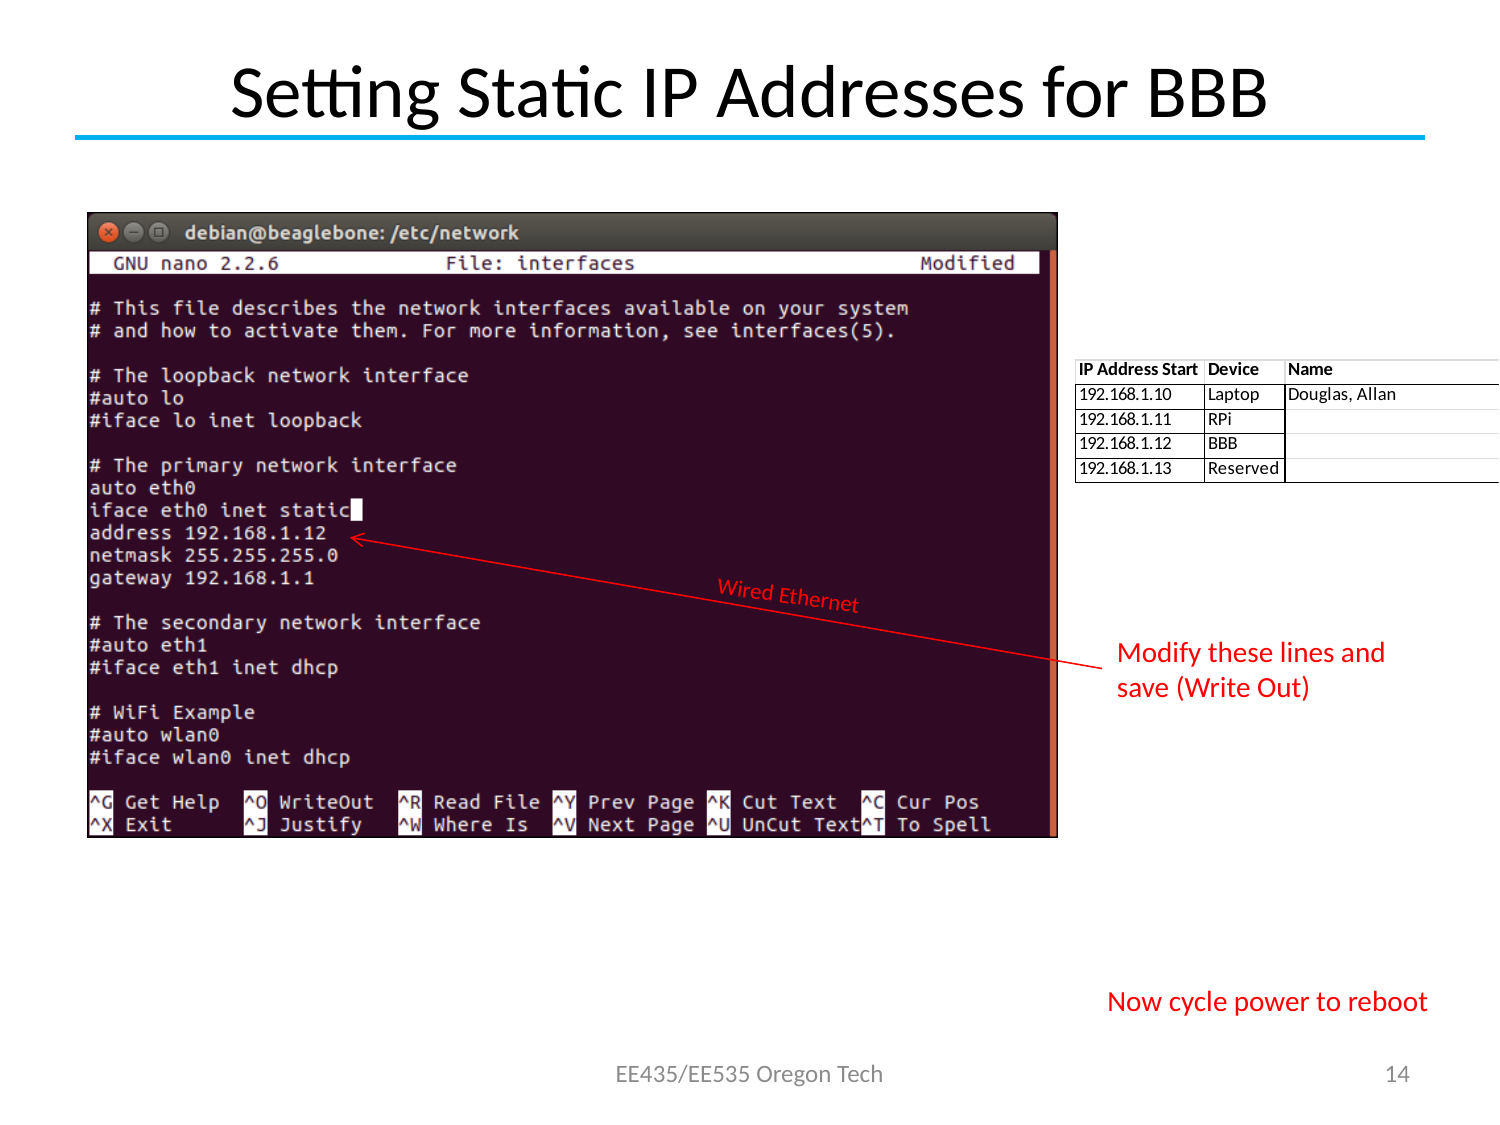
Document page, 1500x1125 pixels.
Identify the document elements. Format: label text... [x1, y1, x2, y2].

picture [87, 212, 1059, 838]
picture [1074, 359, 1500, 485]
slide_number 14 [1074, 1042, 1425, 1103]
footer EE435/EE535 Oregon Tech [512, 1042, 988, 1103]
text_box Now cycle power to reboot [1092, 974, 1444, 1025]
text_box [349, 537, 1101, 670]
title Setting Static IP Addresses for BBB [75, 45, 1425, 130]
text_box Modify these lines and save (Write Out) [1102, 626, 1408, 711]
